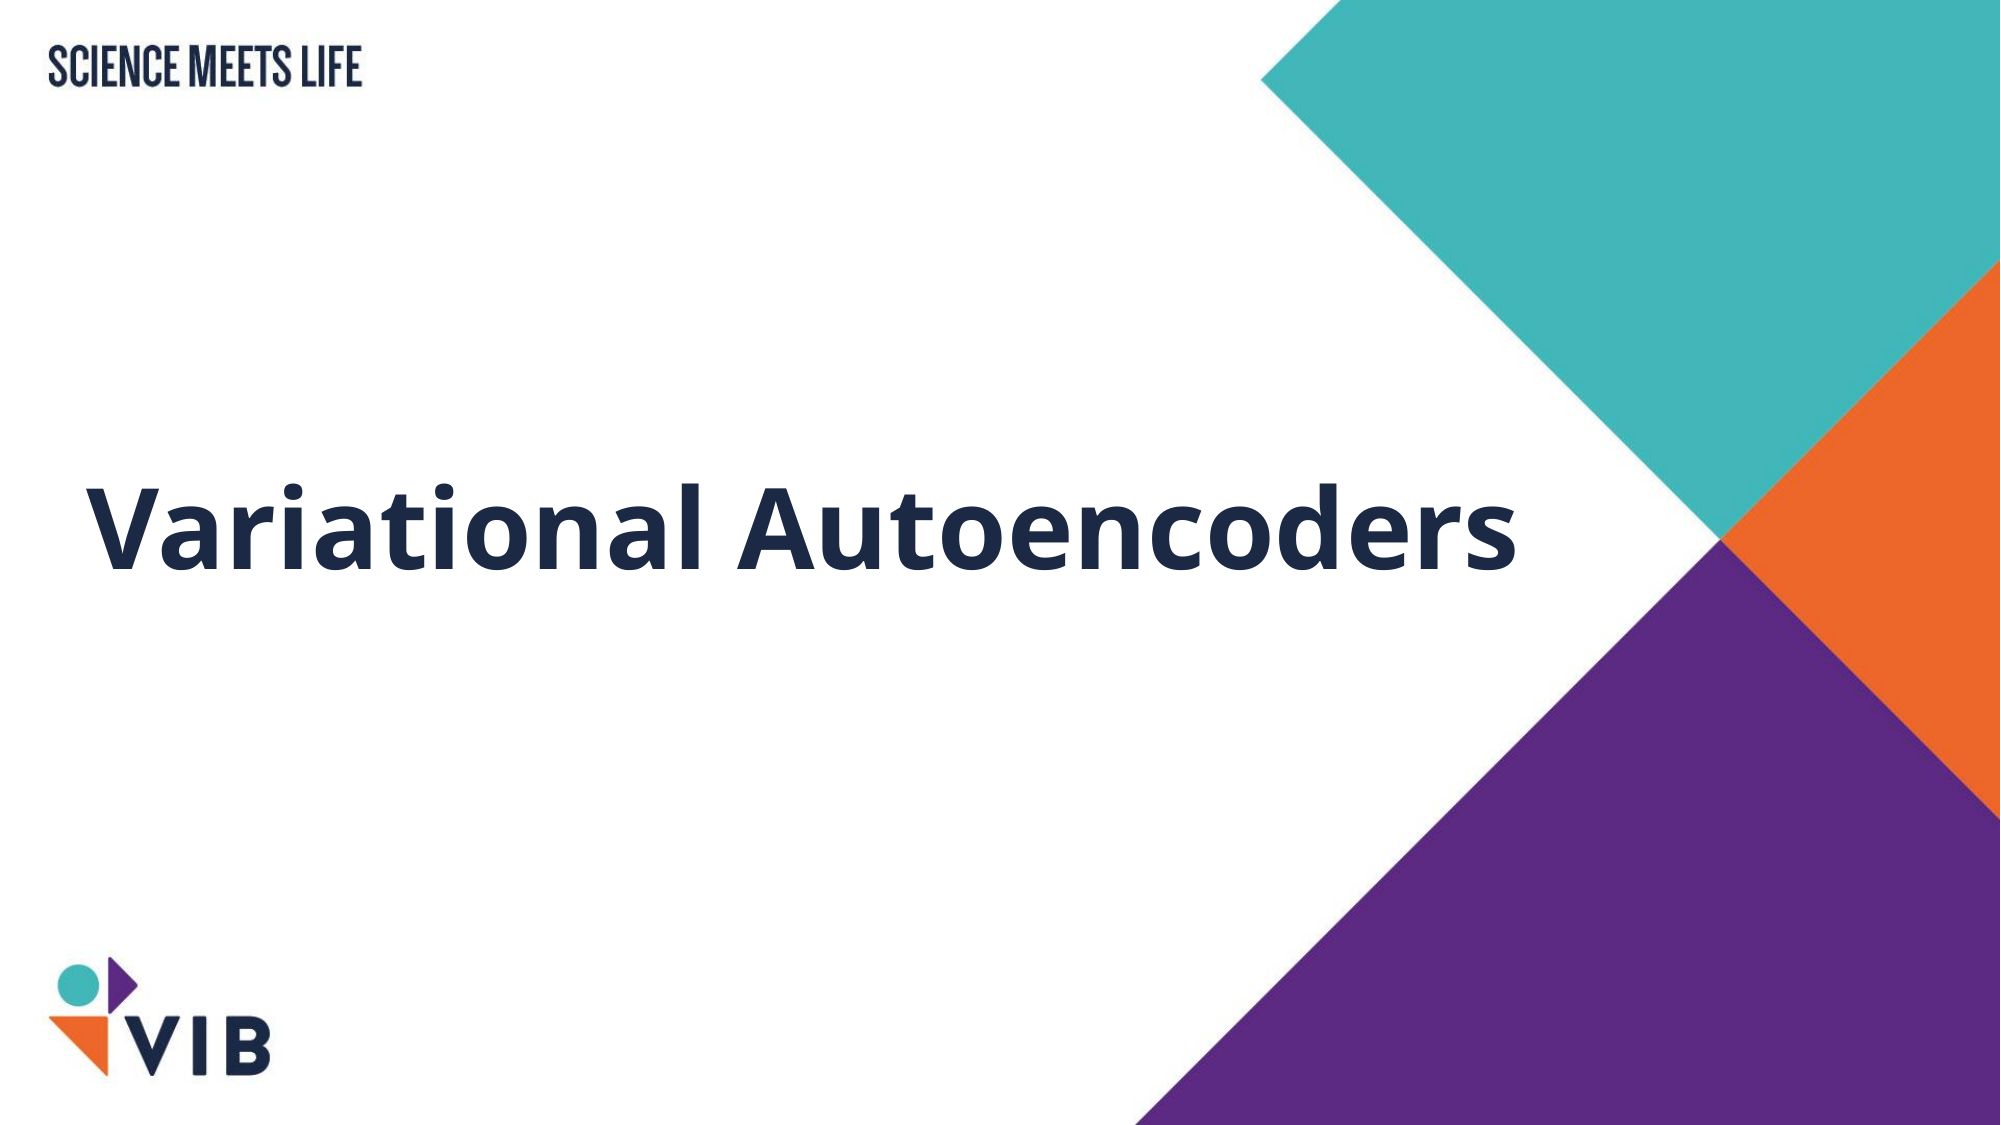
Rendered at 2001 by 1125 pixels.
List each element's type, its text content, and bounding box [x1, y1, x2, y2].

picture [0, 0, 2000, 1125]
title Variational Autoencoders [71, 209, 1553, 602]
